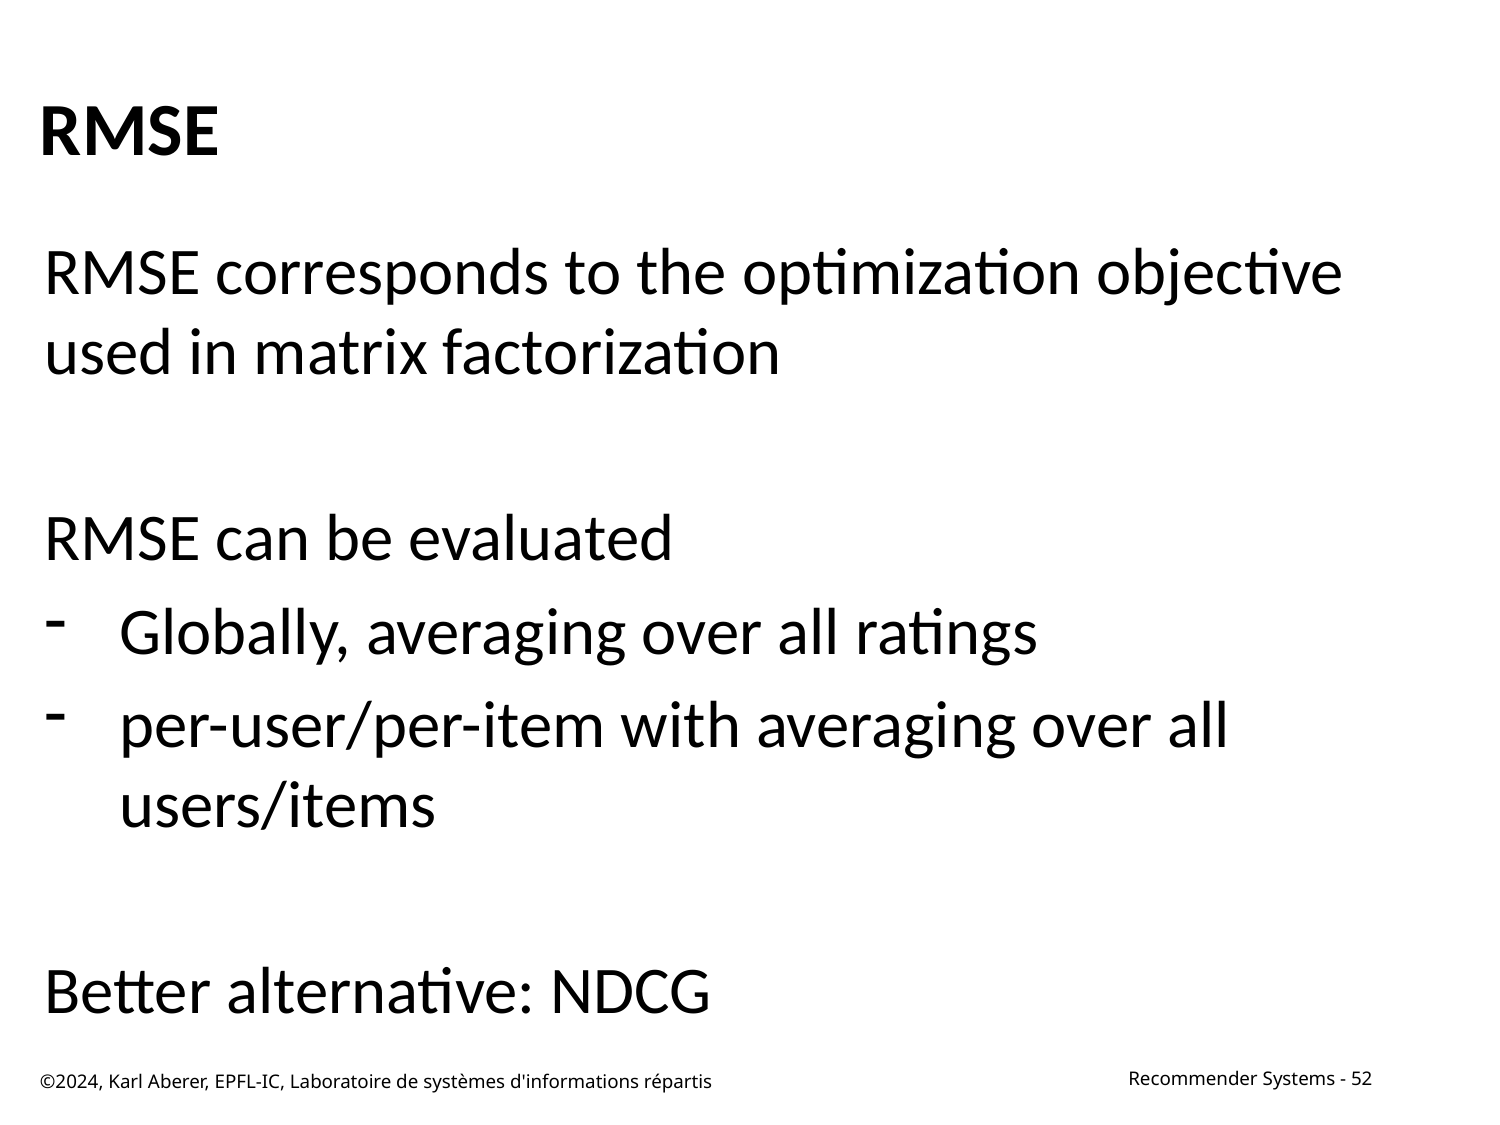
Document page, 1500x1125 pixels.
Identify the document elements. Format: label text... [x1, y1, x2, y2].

title RMSE [24, 49, 1388, 201]
footer ©2024, Karl Aberer, EPFL-IC, Laboratoire de systèmes d'informations répartis [24, 1062, 988, 1101]
list RMSE corresponds to the optimization objective used in matrix factorization RMSE can be evaluated Globally, averaging over all ratings per-user/per-item with averaging over all users/items Better alternative: NDCG [29, 219, 1393, 1046]
